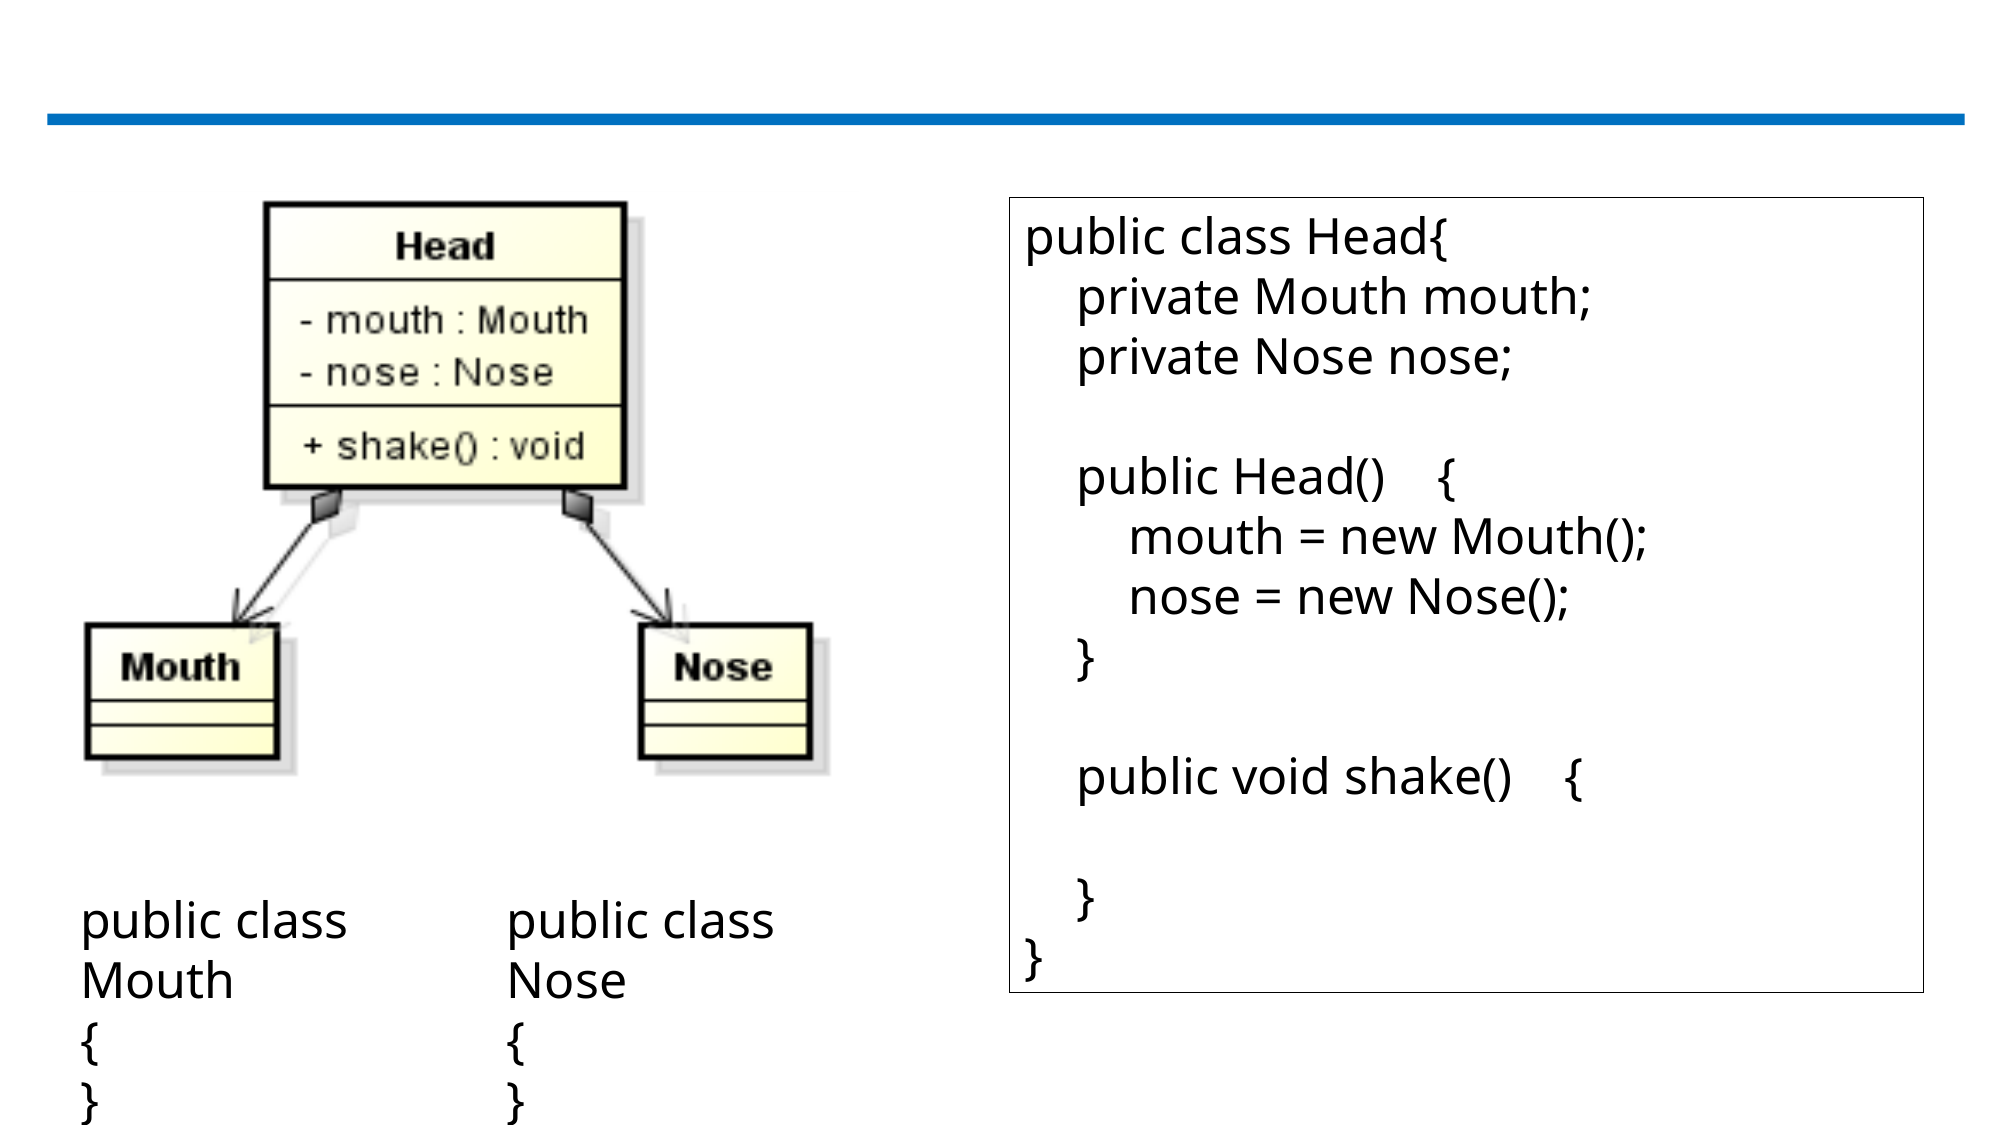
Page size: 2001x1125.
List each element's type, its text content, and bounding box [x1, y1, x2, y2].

picture [65, 190, 859, 783]
text_box public class Head{ private Mouth mouth; private Nose nose; public Head() { mouth = new Mouth(); nose = new Nose(); } public void shake() { } } [1009, 197, 1924, 993]
text_box public class Nose { } [492, 881, 906, 1125]
text_box public class Mouth { } [65, 881, 492, 1125]
